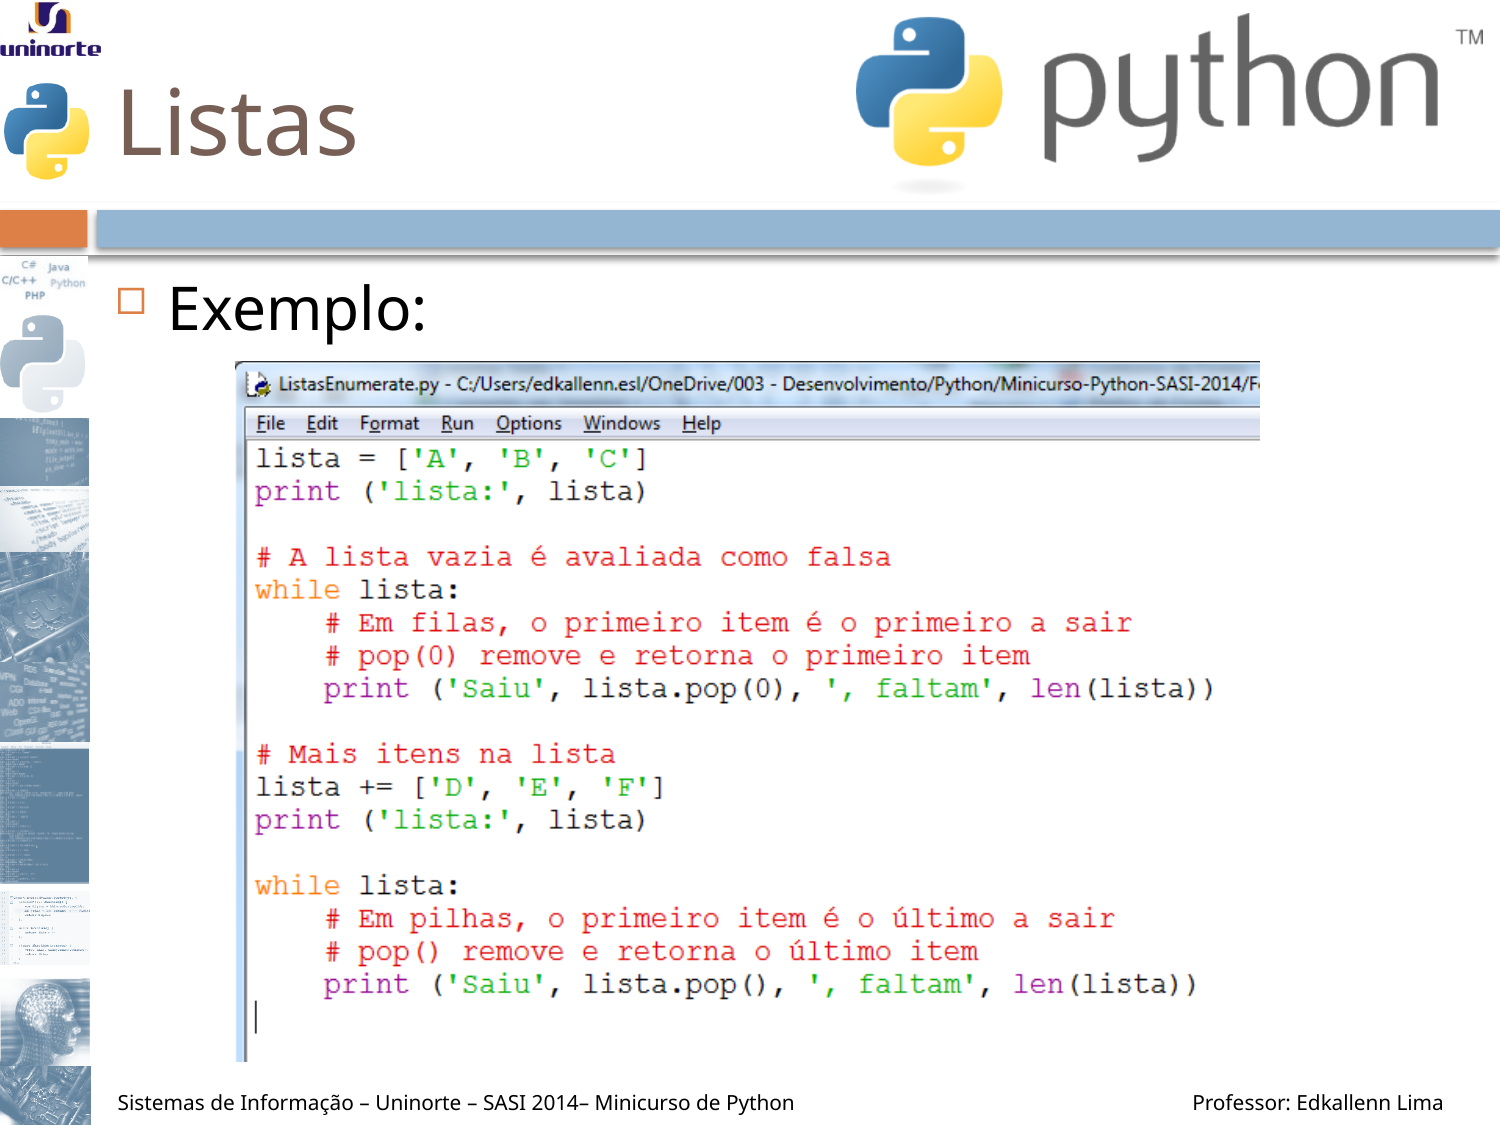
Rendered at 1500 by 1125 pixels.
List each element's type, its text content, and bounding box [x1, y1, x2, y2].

title Listas [100, 37, 851, 200]
picture [4, 80, 95, 183]
picture [0, 2, 101, 56]
picture [235, 361, 1260, 1062]
list Exemplo: [100, 262, 1459, 1059]
picture [855, 12, 1483, 196]
